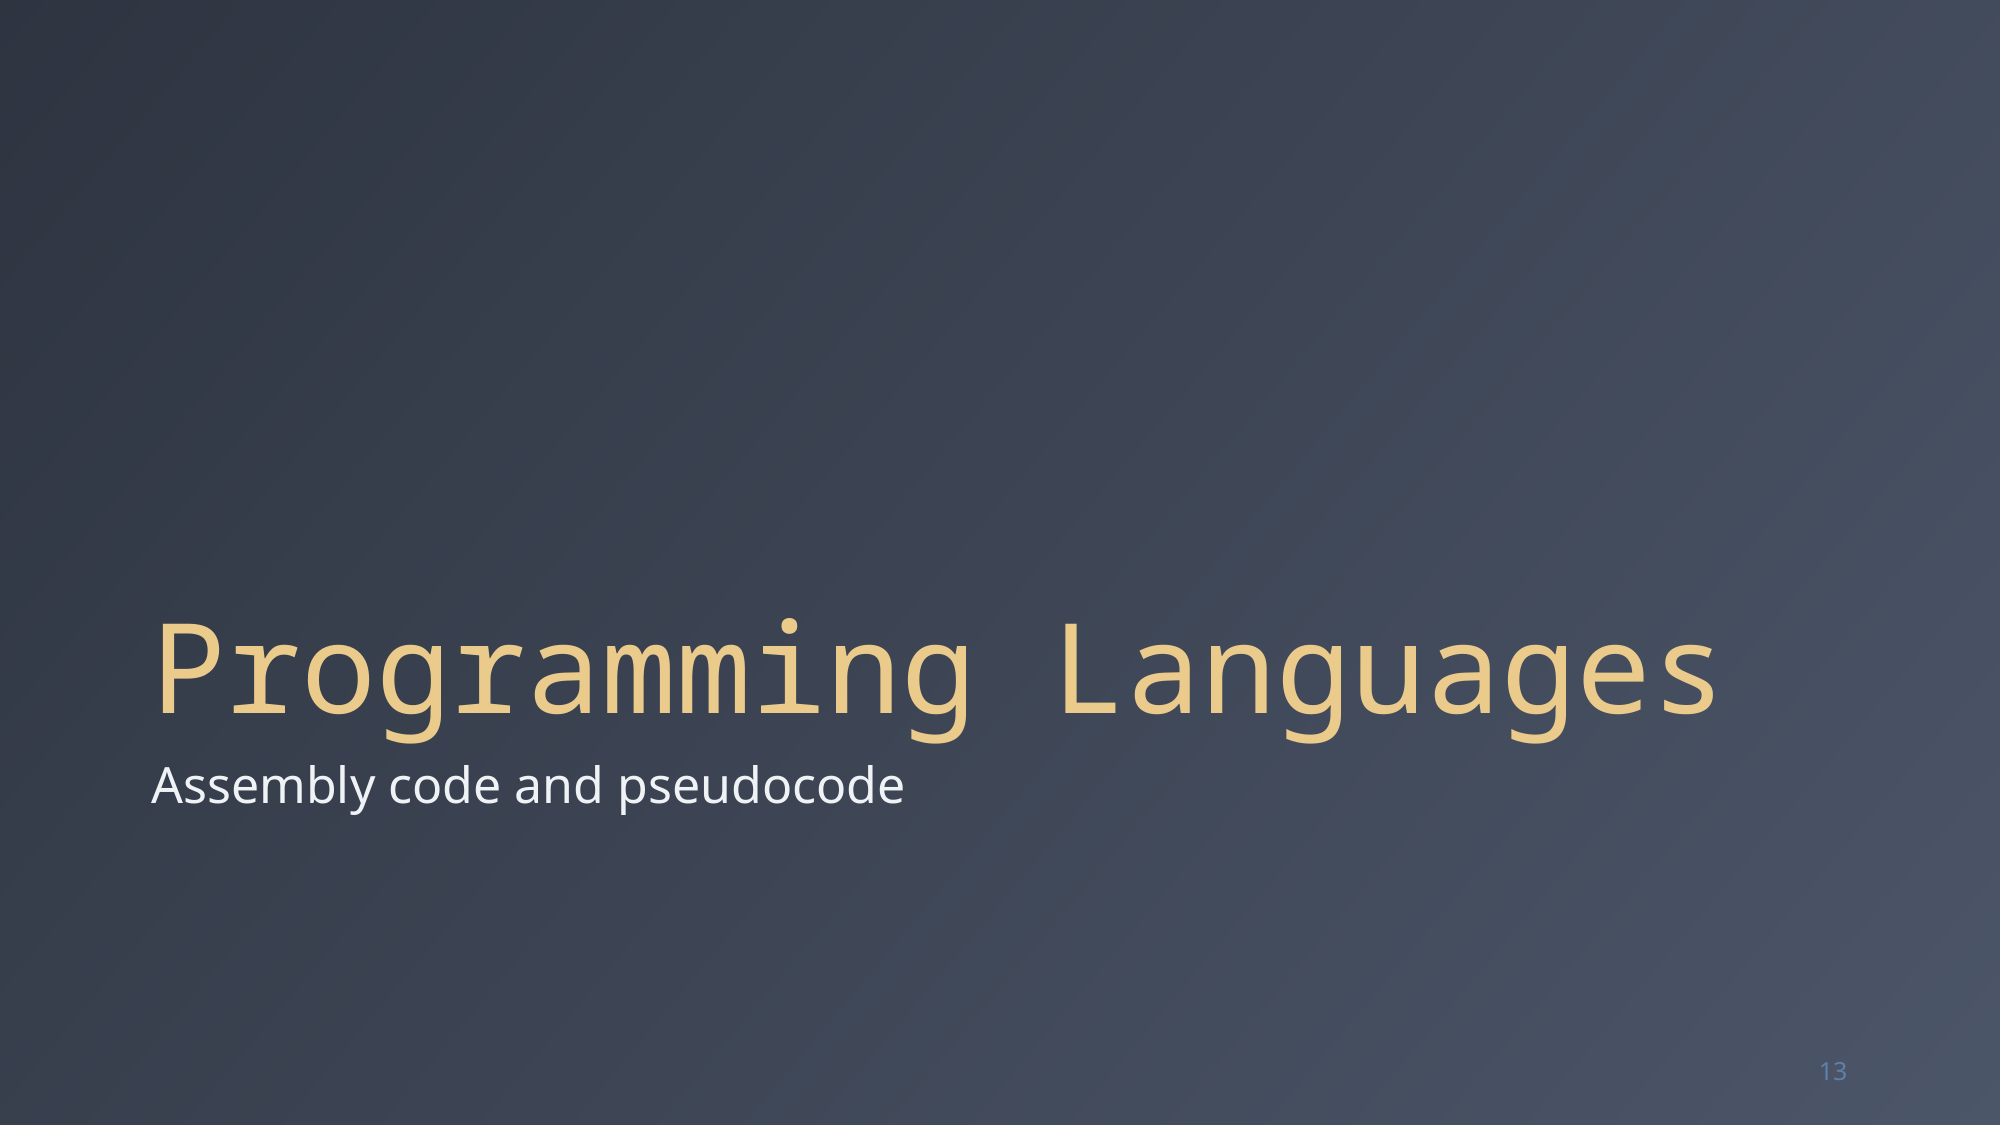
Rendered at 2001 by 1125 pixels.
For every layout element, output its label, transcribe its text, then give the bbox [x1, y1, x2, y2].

list Assembly code and pseudocode [136, 752, 1862, 999]
title Programming Languages [136, 280, 1862, 749]
slide_number 13 [1738, 1042, 1863, 1103]
